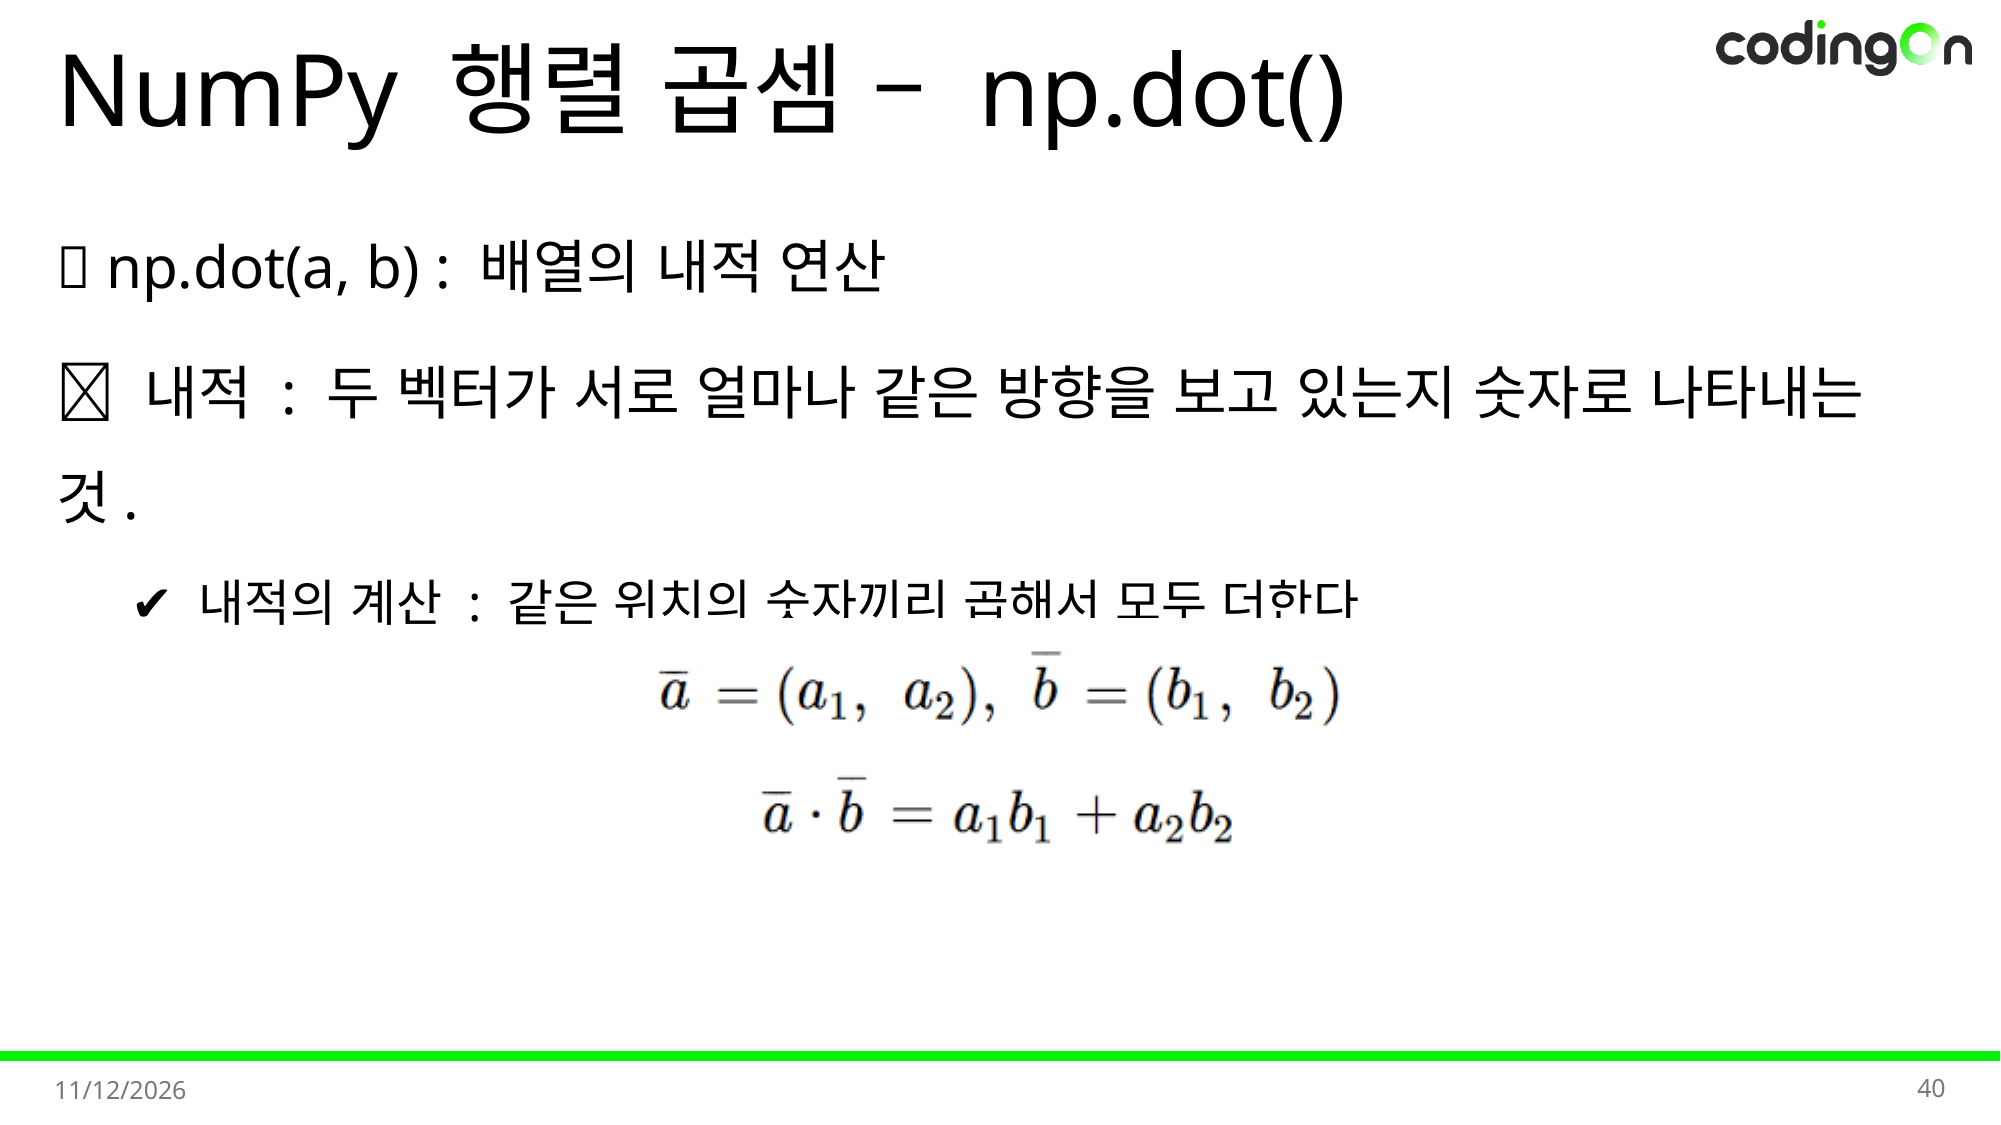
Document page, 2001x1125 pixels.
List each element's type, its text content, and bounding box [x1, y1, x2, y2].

picture [626, 618, 1374, 889]
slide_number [39, 1061, 490, 1122]
picture [1767, 20, 1972, 76]
text_box 💡 np.dot(a, b) : 배열의 내적 연산 ✅ 내적 : 두 벡터가 서로 얼마나 같은 방향을 보고 있는지 숫자로 나타내는 것. ✔️ 내적의 계산 : 같은 위치의 숫자끼리 곱해서 모두 더한다 [41, 187, 1943, 762]
slide_number 40 [1510, 1059, 1961, 1120]
title NumPy 행렬 곱셈 – np.dot() [41, 0, 1767, 187]
